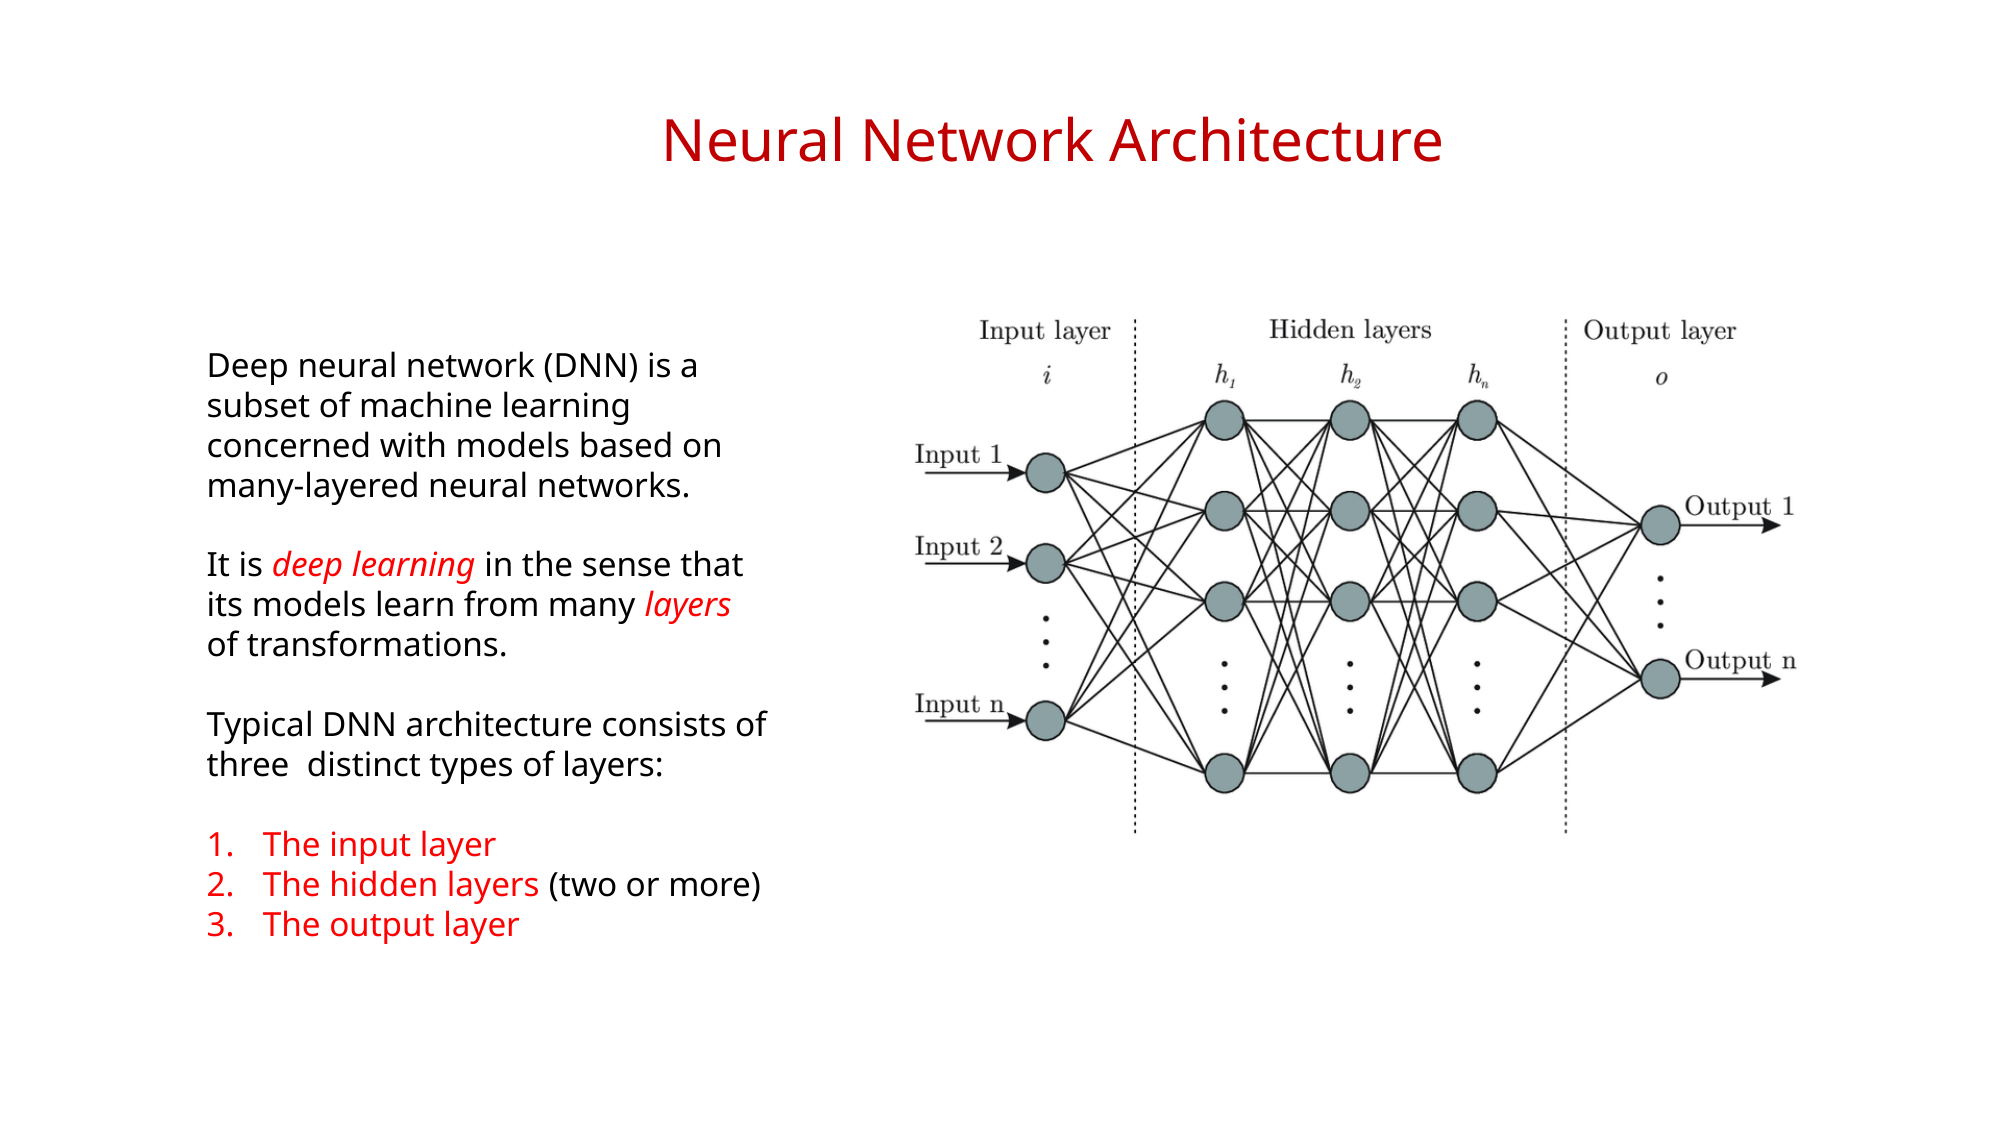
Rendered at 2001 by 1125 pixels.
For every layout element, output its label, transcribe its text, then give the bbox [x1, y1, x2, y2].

picture [912, 316, 1799, 837]
text_box Deep neural network (DNN) is a subset of machine learning concerned with models based on many-layered neural networks. It is deep learning in the sense that its models learn from many layers of transformations. Typical DNN architecture consists of three distinct types of layers: The input layer The hidden layers (two or more) The output layer [191, 336, 785, 951]
title Neural Network Architecture [212, 85, 1893, 200]
